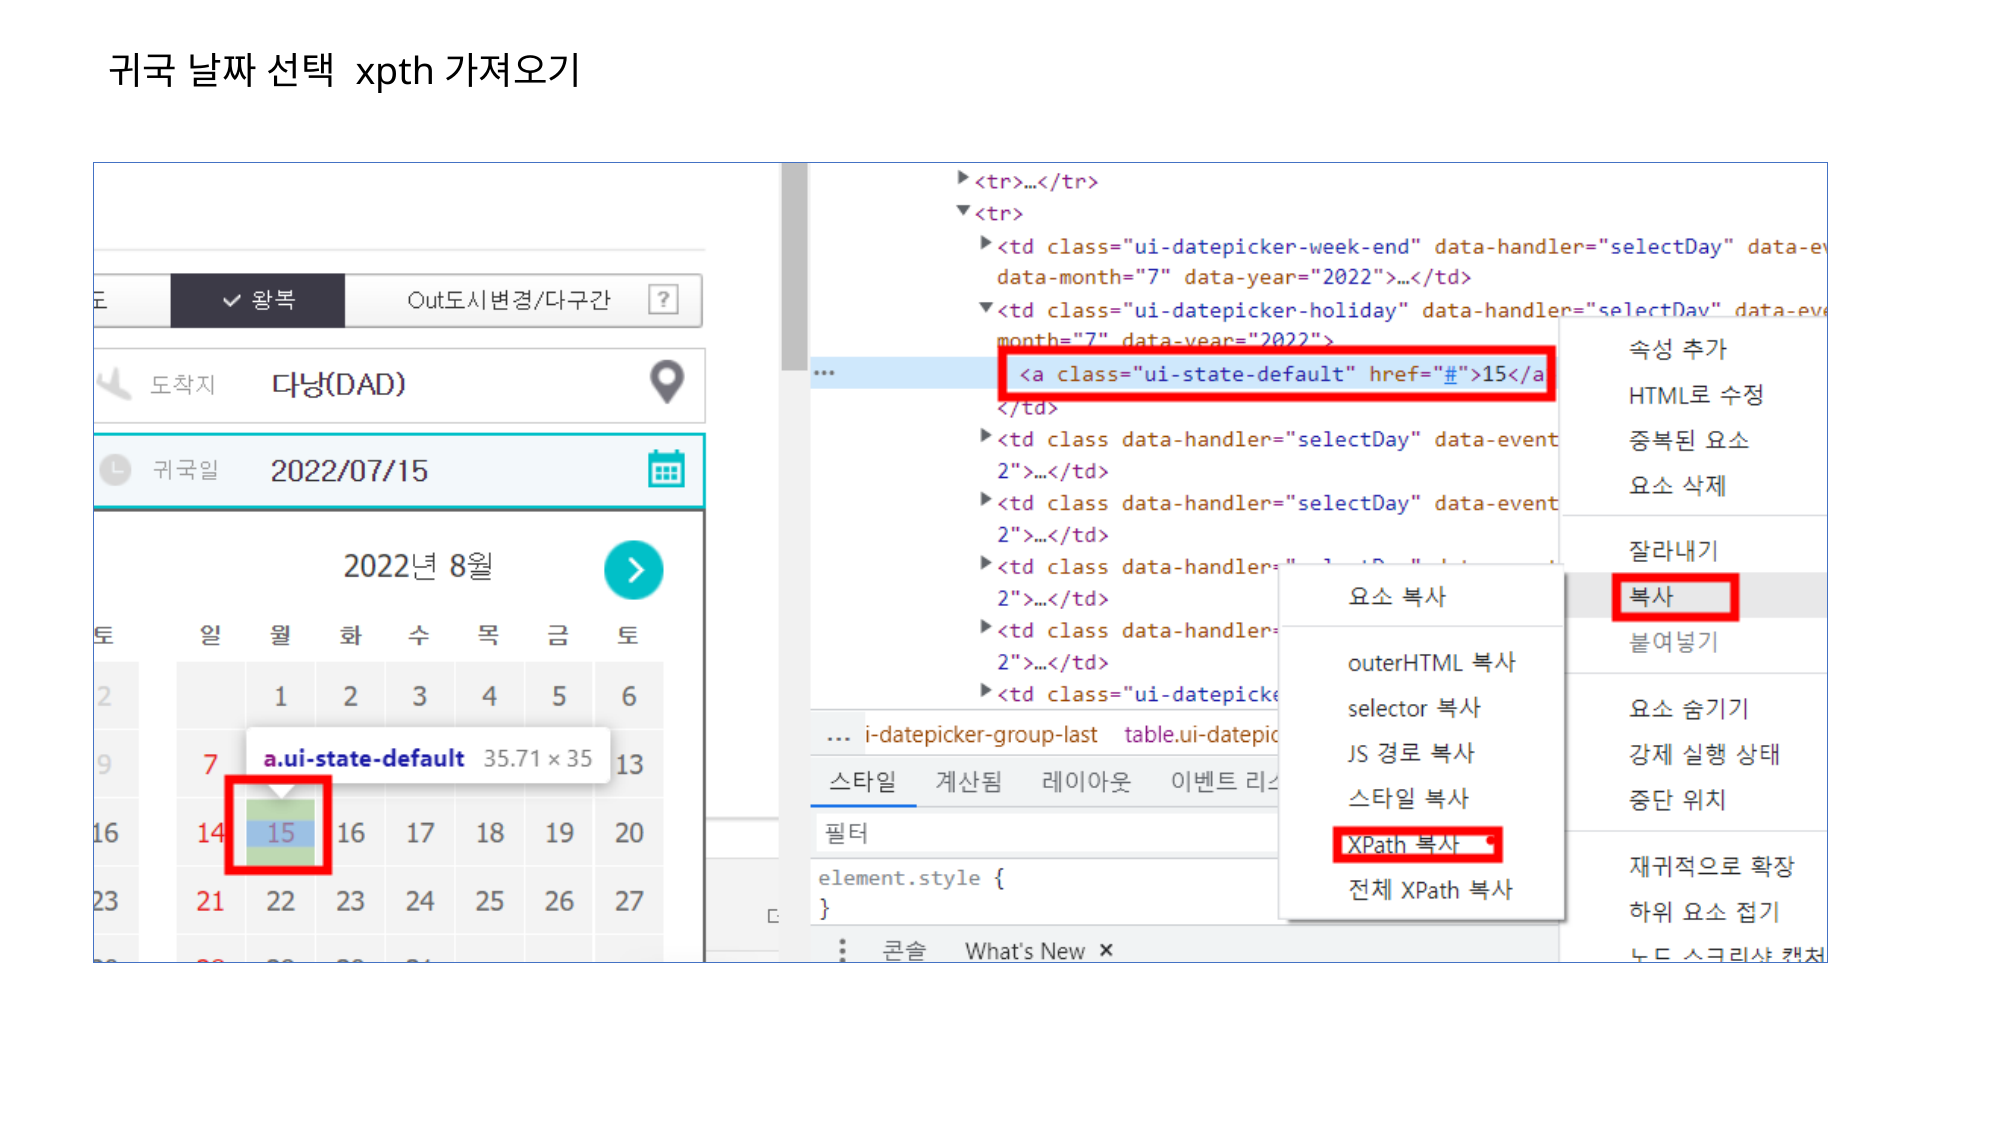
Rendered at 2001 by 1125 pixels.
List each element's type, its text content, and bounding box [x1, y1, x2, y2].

picture [93, 162, 1828, 963]
text_box 귀국 날짜 선택 xpth가져오기 [93, 39, 951, 100]
